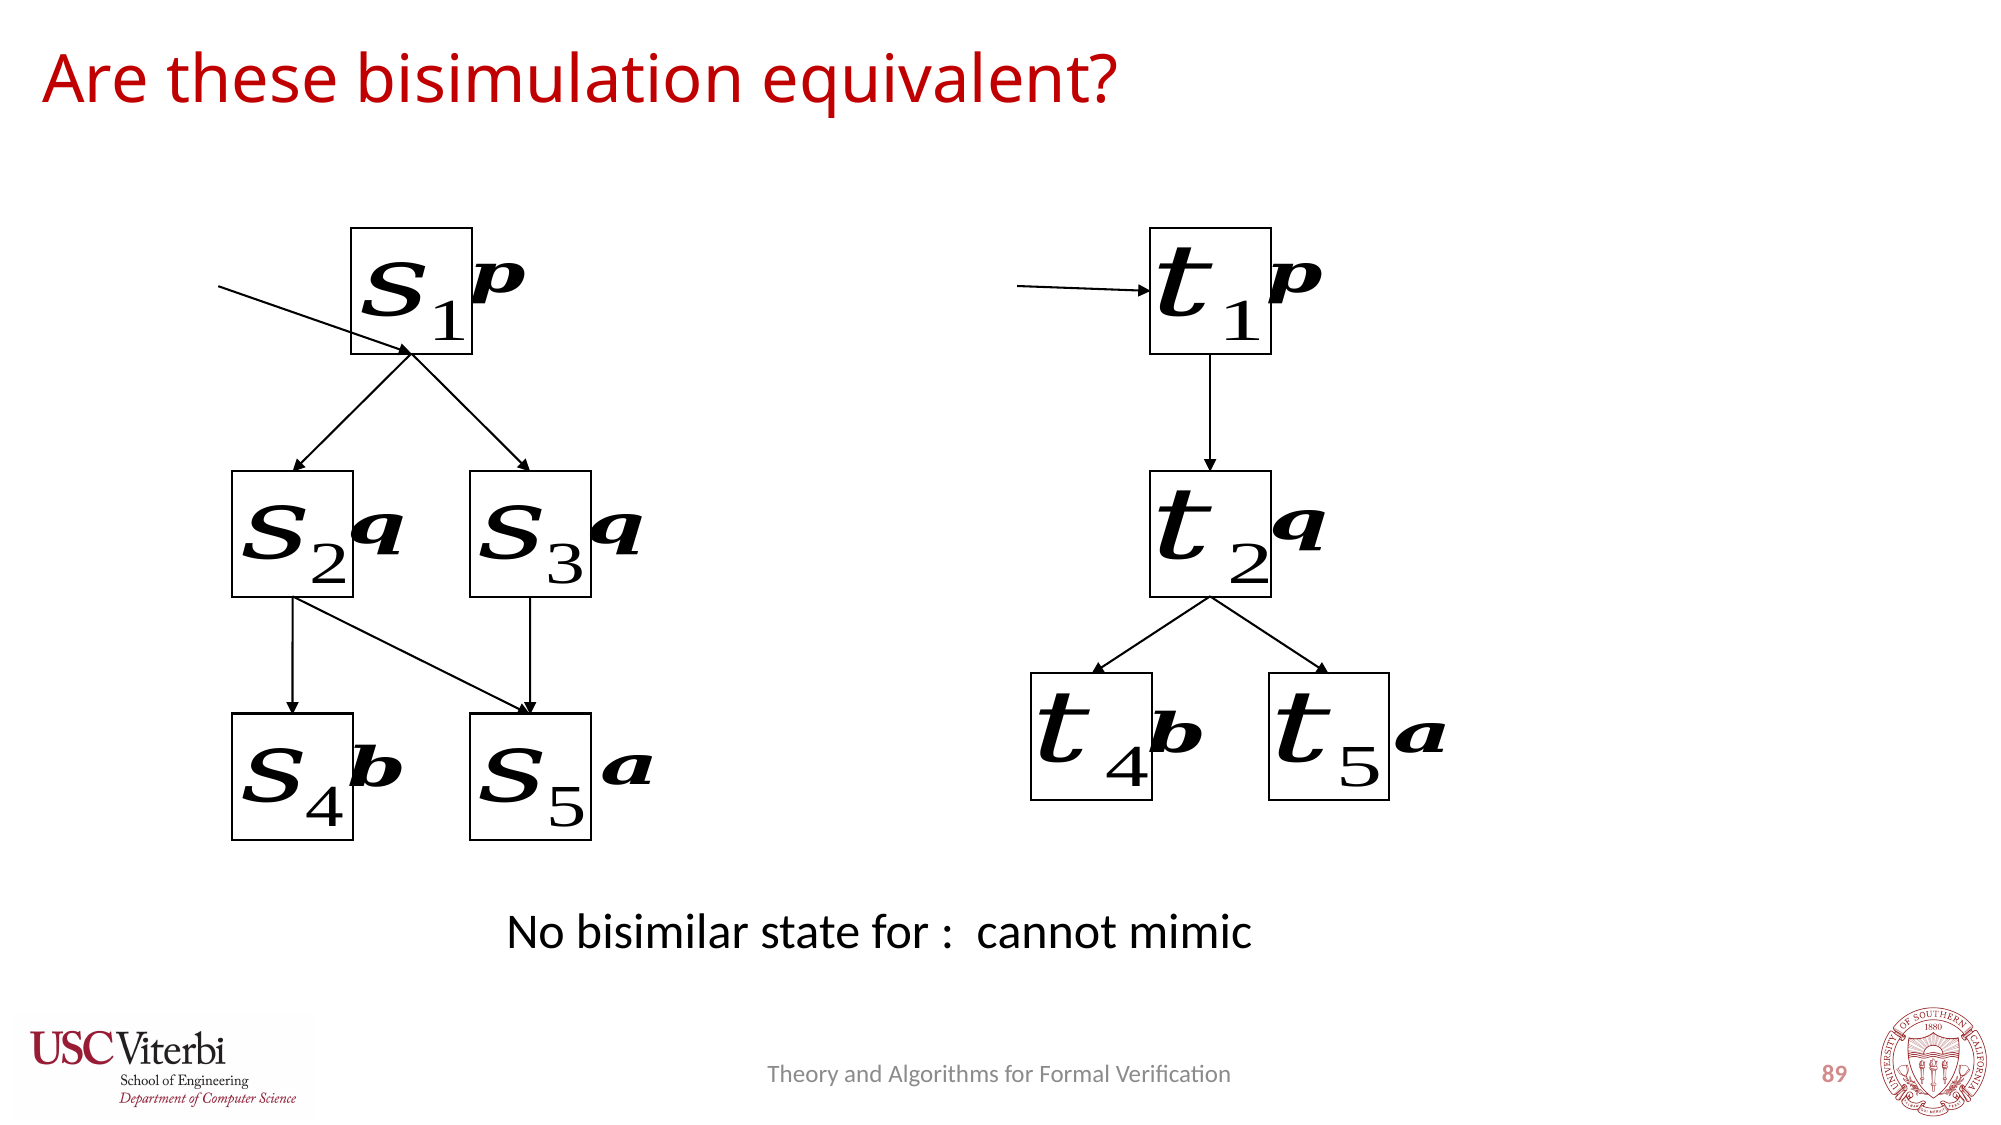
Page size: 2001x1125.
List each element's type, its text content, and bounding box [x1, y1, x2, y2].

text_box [411, 353, 531, 472]
title Are these bisimulation equivalent? [27, 12, 1947, 150]
footer Theory and Algorithms for Formal Verification [662, 1042, 1338, 1103]
picture [12, 1014, 316, 1119]
slide_number 89 [1684, 1042, 1863, 1103]
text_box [1091, 596, 1210, 675]
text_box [1017, 285, 1151, 291]
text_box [1210, 596, 1329, 675]
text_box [292, 596, 530, 715]
picture [1879, 1002, 1988, 1119]
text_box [292, 353, 411, 472]
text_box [218, 286, 352, 292]
